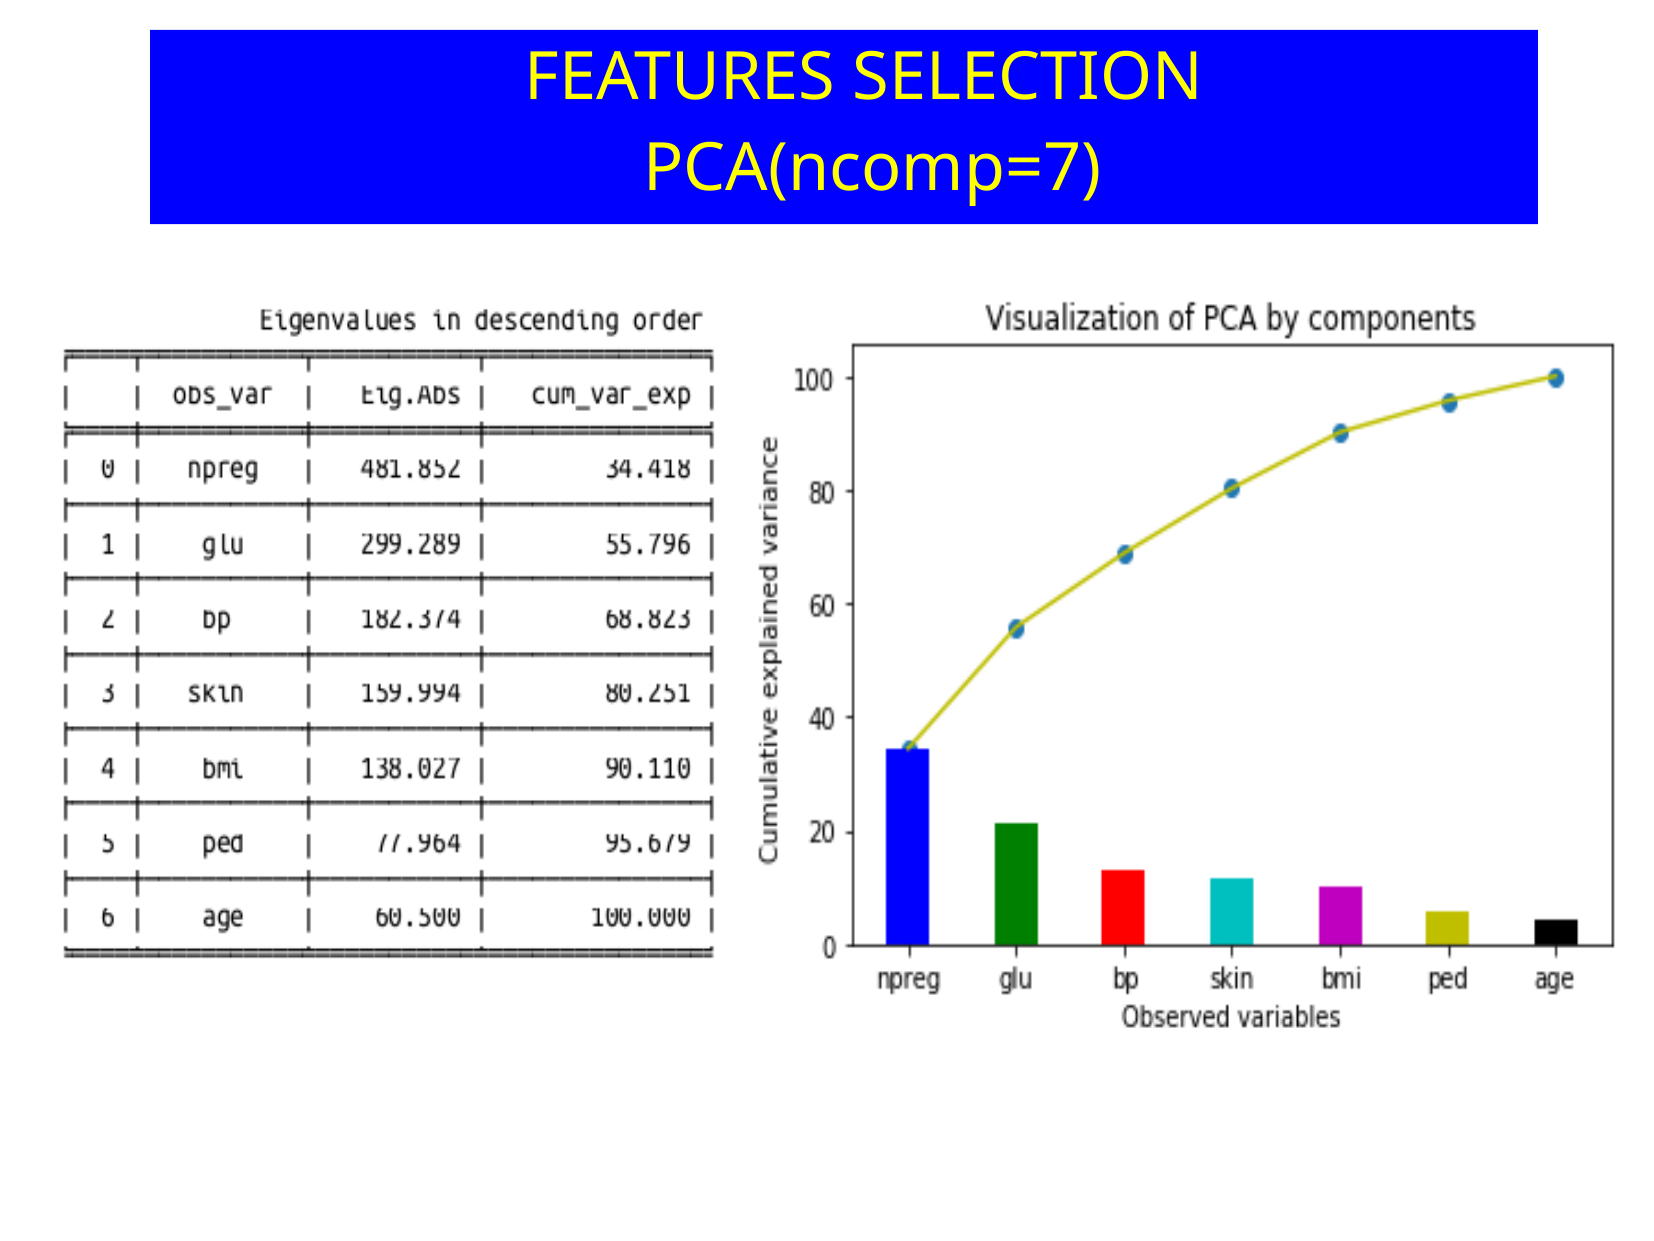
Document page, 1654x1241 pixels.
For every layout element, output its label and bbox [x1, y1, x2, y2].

text_box [149, 29, 1539, 225]
picture [0, 254, 1636, 1095]
